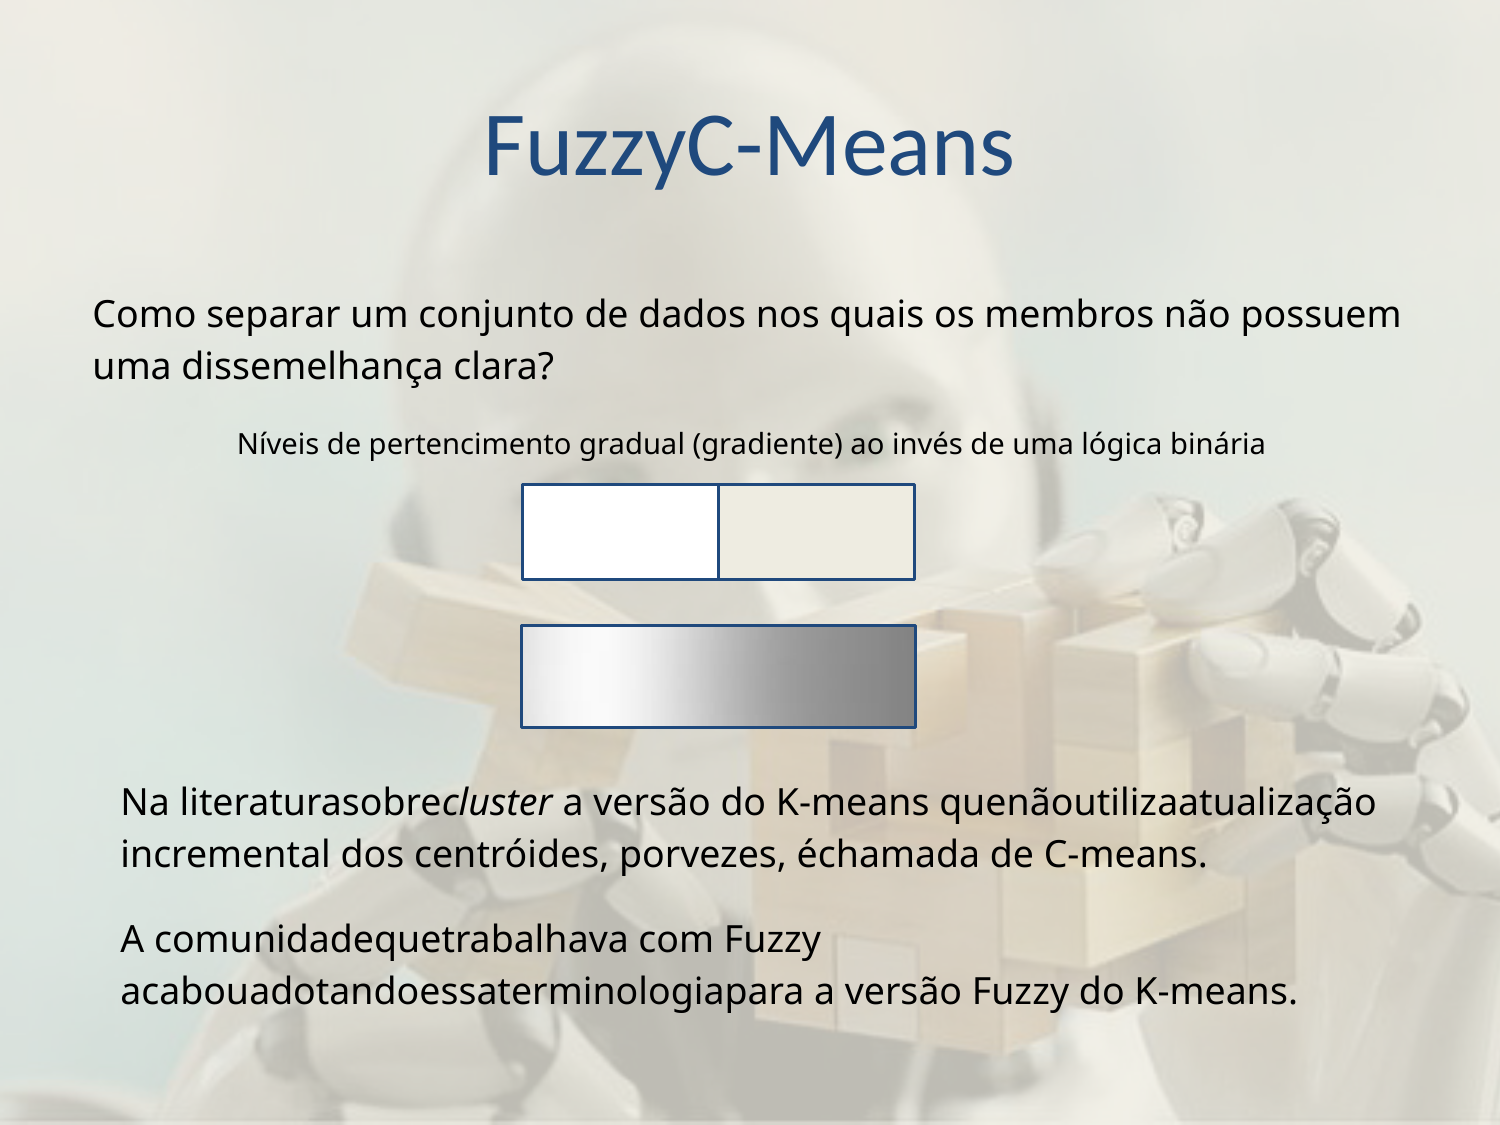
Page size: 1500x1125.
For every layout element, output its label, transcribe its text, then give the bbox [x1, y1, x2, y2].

text_box [719, 484, 915, 580]
title FuzzyC-Means [75, 45, 1425, 233]
text_box Na literaturasobrecluster a versão do K-means quenãoutilizaatualização incremental dos centróides, porvezes, échamada de C-means. A comunidadequetrabalhava com Fuzzy acabouadotandoessaterminologiapara a versão Fuzzy do K-means. [105, 756, 1455, 1125]
picture [522, 626, 915, 726]
text_box Como separar um conjunto de dados nos quais os membros não possuem uma dissemelhança clara? Níveis de pertencimento gradual (gradiente) ao invés de uma lógica binária [77, 268, 1427, 740]
text_box [522, 484, 719, 580]
